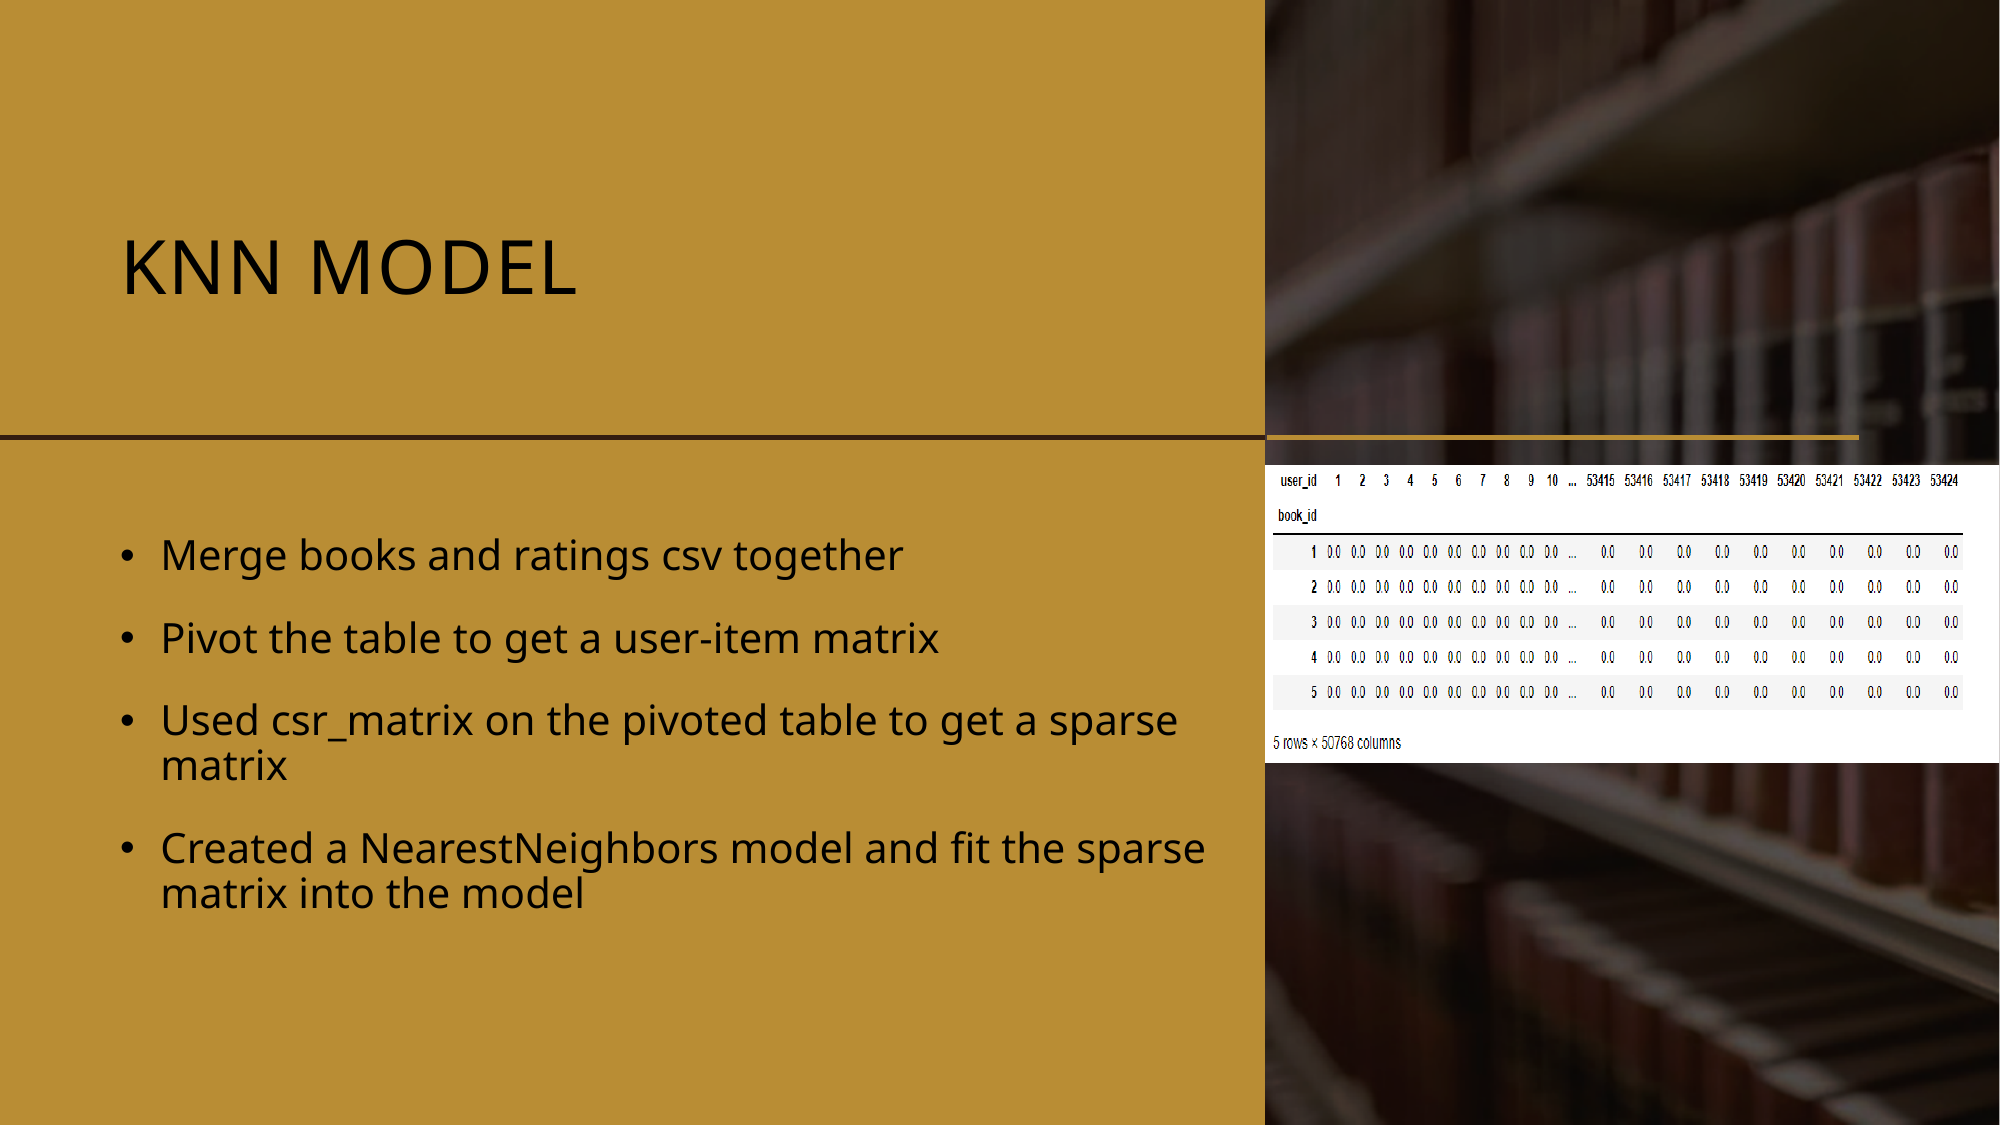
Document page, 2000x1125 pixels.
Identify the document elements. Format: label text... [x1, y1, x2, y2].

picture [1265, 0, 2000, 465]
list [1265, 465, 2000, 763]
picture [1265, 763, 2000, 1125]
title Knn Model [105, 212, 1230, 384]
list Merge books and ratings csv together Pivot the table to get a user-item matrix Used csr_matrix on the pivoted table to get a sparse matrix Created a NearestNeighbors model and fit the sparse matrix into the model [105, 450, 1254, 1075]
